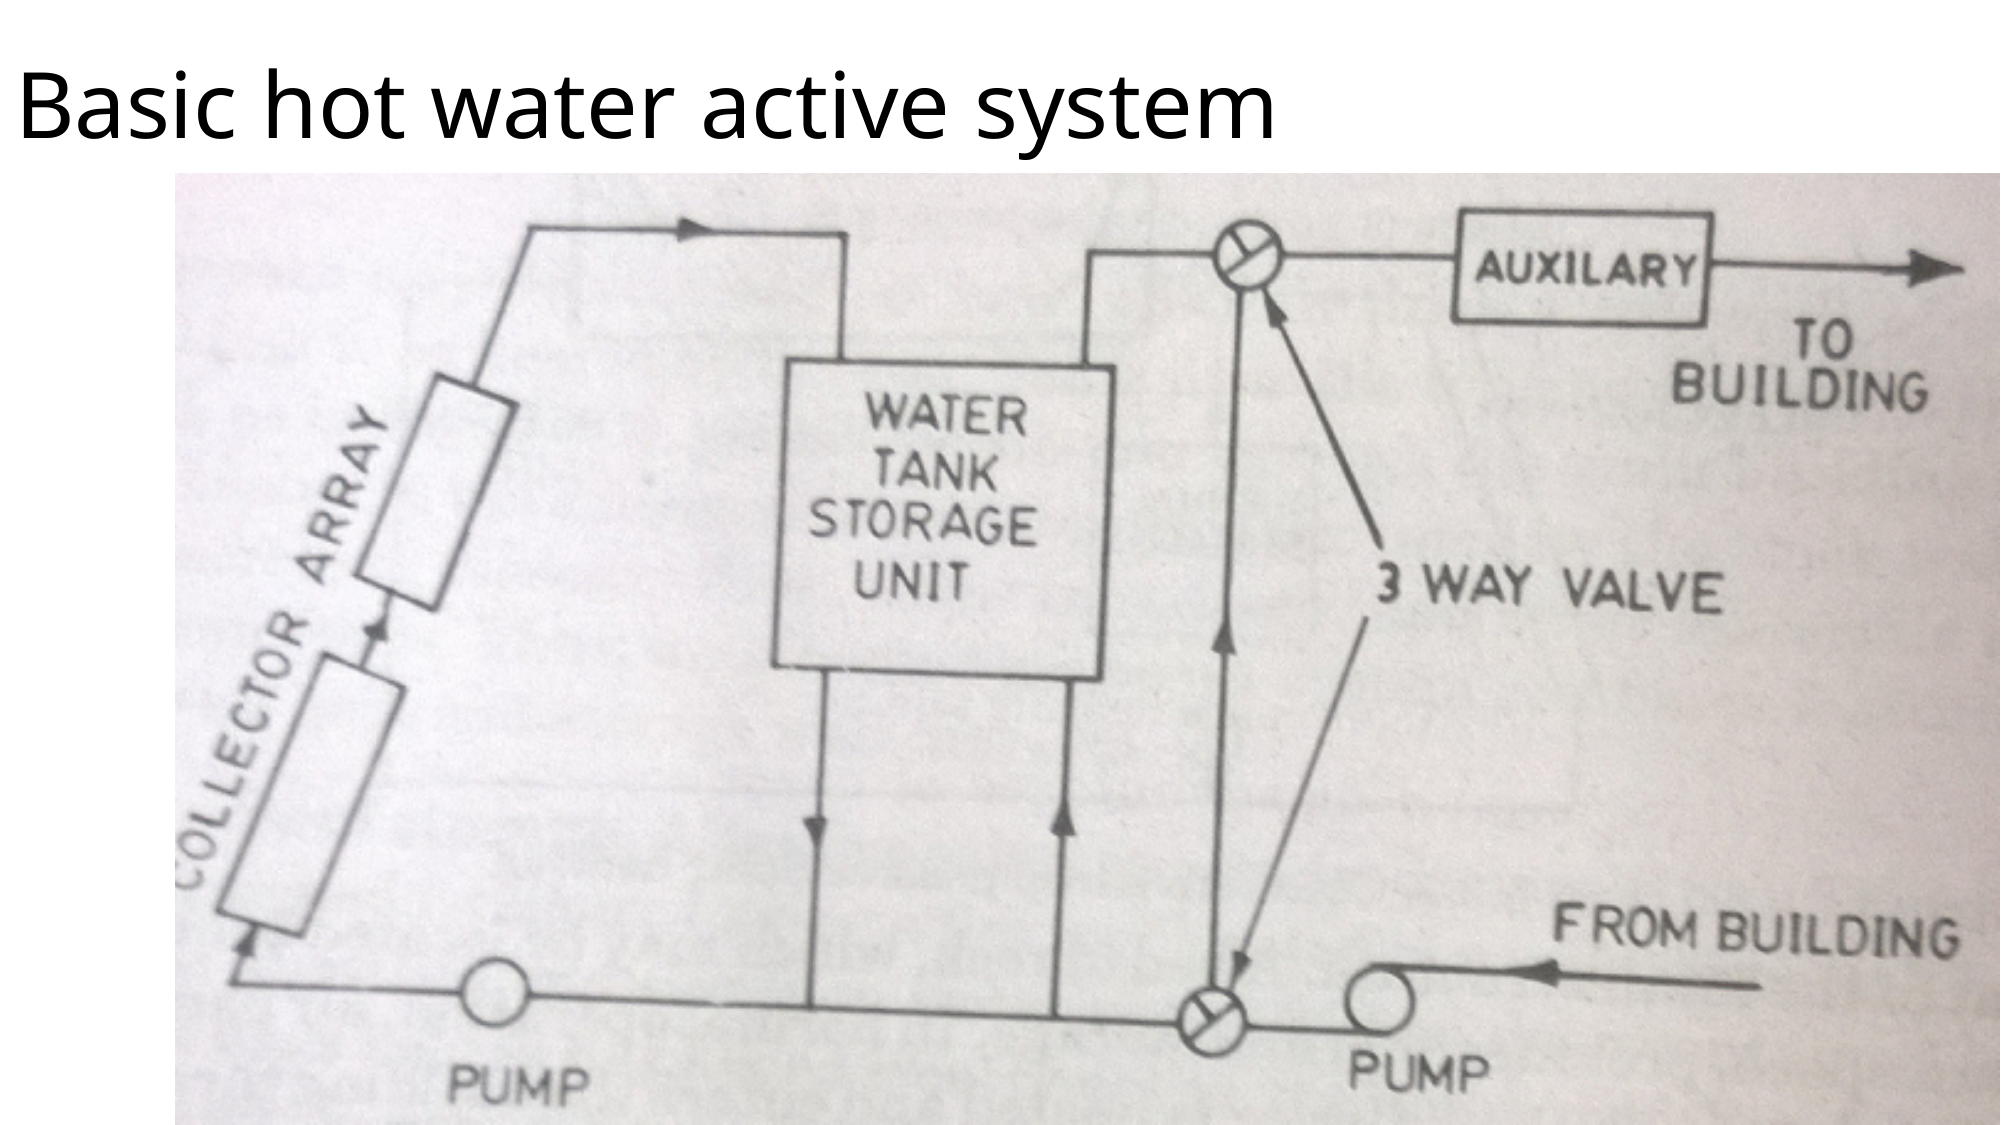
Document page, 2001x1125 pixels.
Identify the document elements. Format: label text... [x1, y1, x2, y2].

picture [175, 173, 2000, 1125]
title Basic hot water active system [0, 0, 1725, 218]
